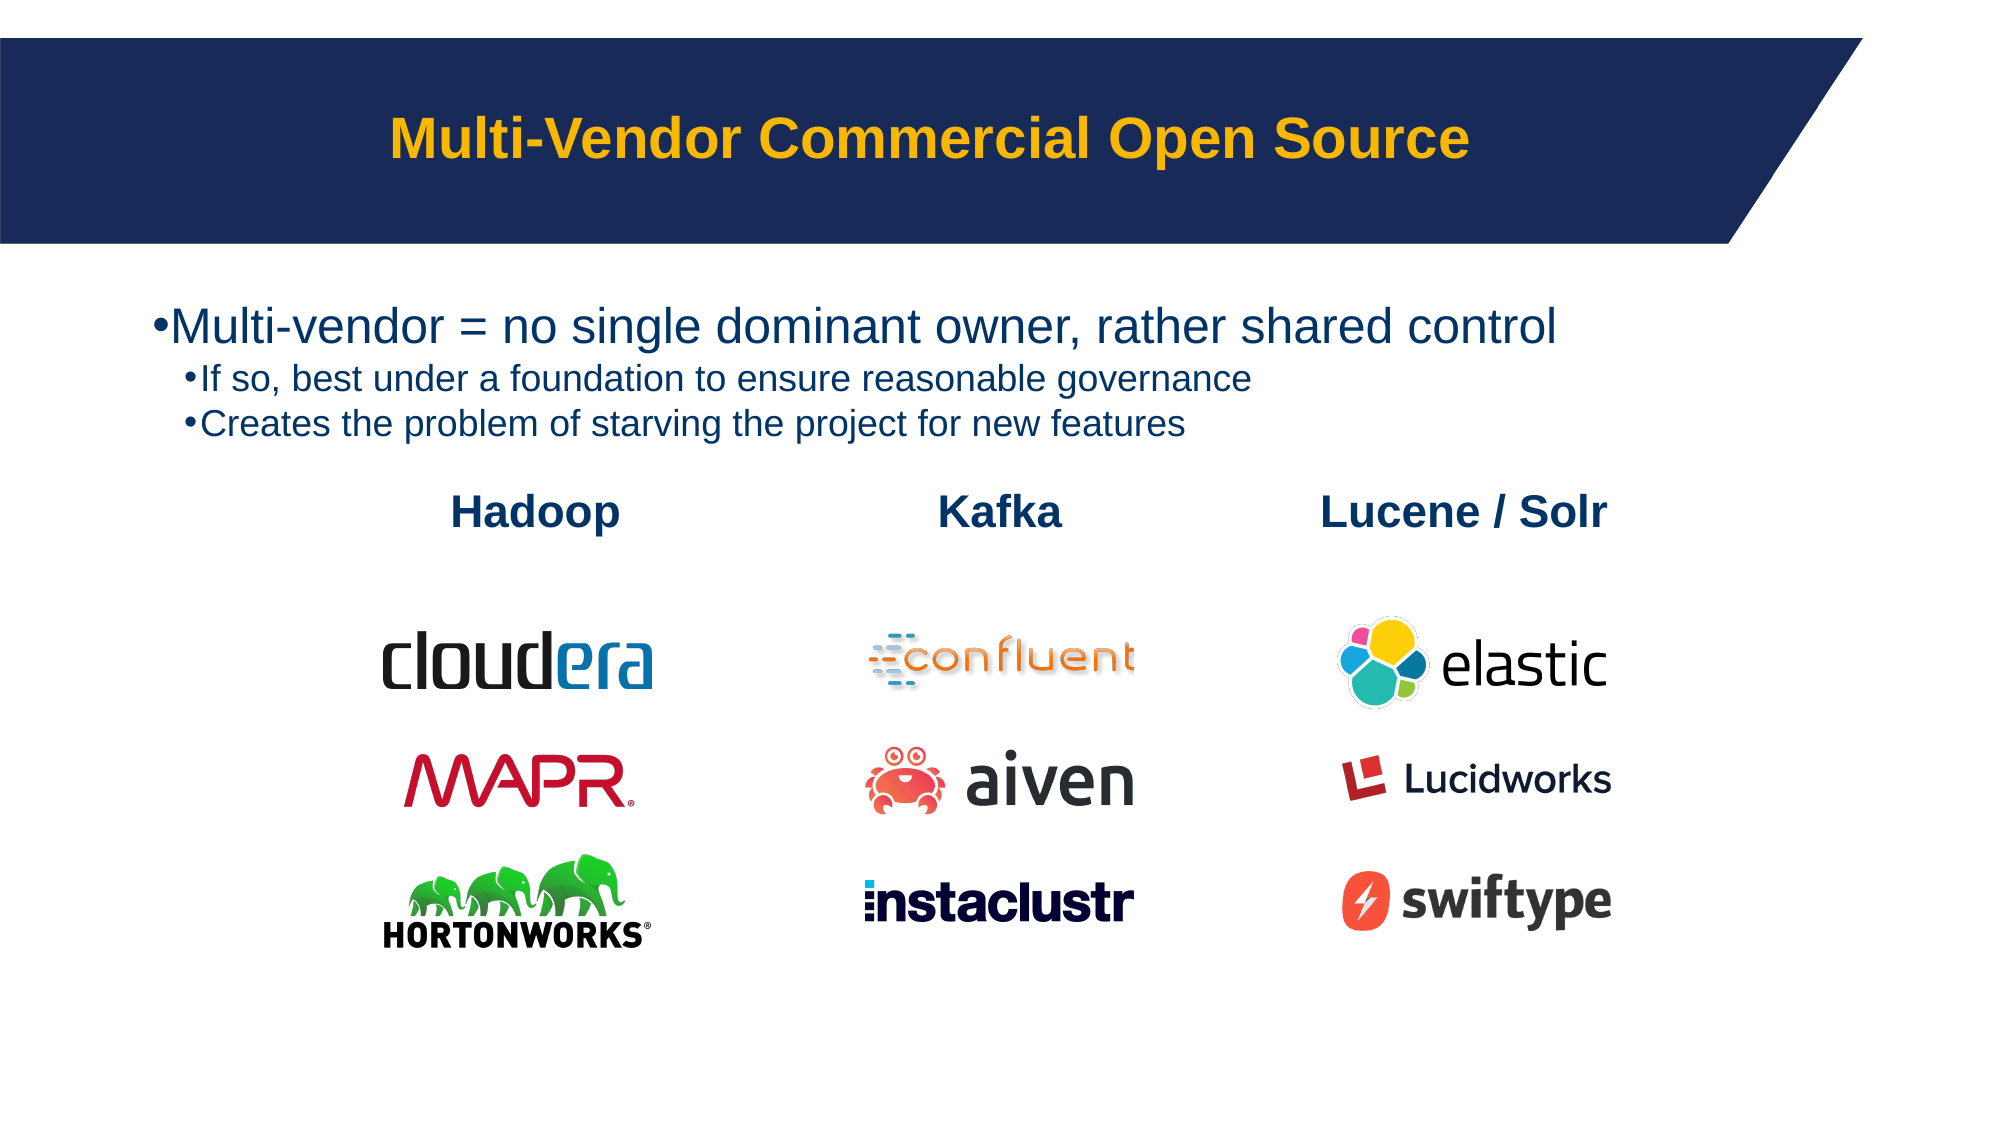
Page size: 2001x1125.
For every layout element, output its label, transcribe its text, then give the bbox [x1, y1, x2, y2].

table_cell [1232, 600, 1696, 720]
table_cell [768, 840, 1232, 961]
table_header Kafka [768, 479, 1232, 600]
table_cell [768, 720, 1232, 840]
table_cell [1232, 840, 1696, 961]
table_header Lucene / Solr [1232, 479, 1696, 600]
picture [383, 631, 652, 689]
table_header Hadoop [304, 479, 768, 600]
picture [865, 880, 1134, 922]
table_cell [304, 600, 768, 720]
picture [865, 604, 1134, 714]
title Multi-Vendor Commercial Open Source [137, 59, 1724, 221]
picture [0, 38, 1863, 244]
picture [1342, 871, 1611, 931]
list Multi-vendor = no single dominant owner, rather shared control If so, best under a foundation to ensure reasonable governance Creates the problem of starving the project for new features [137, 293, 1863, 1059]
table_cell [304, 840, 768, 961]
picture [383, 734, 652, 827]
picture [1337, 616, 1606, 709]
table_cell [768, 600, 1232, 720]
picture [1342, 755, 1611, 801]
table_cell [304, 720, 768, 840]
table_cell [1232, 720, 1696, 840]
picture [383, 853, 652, 949]
picture [865, 746, 1134, 815]
